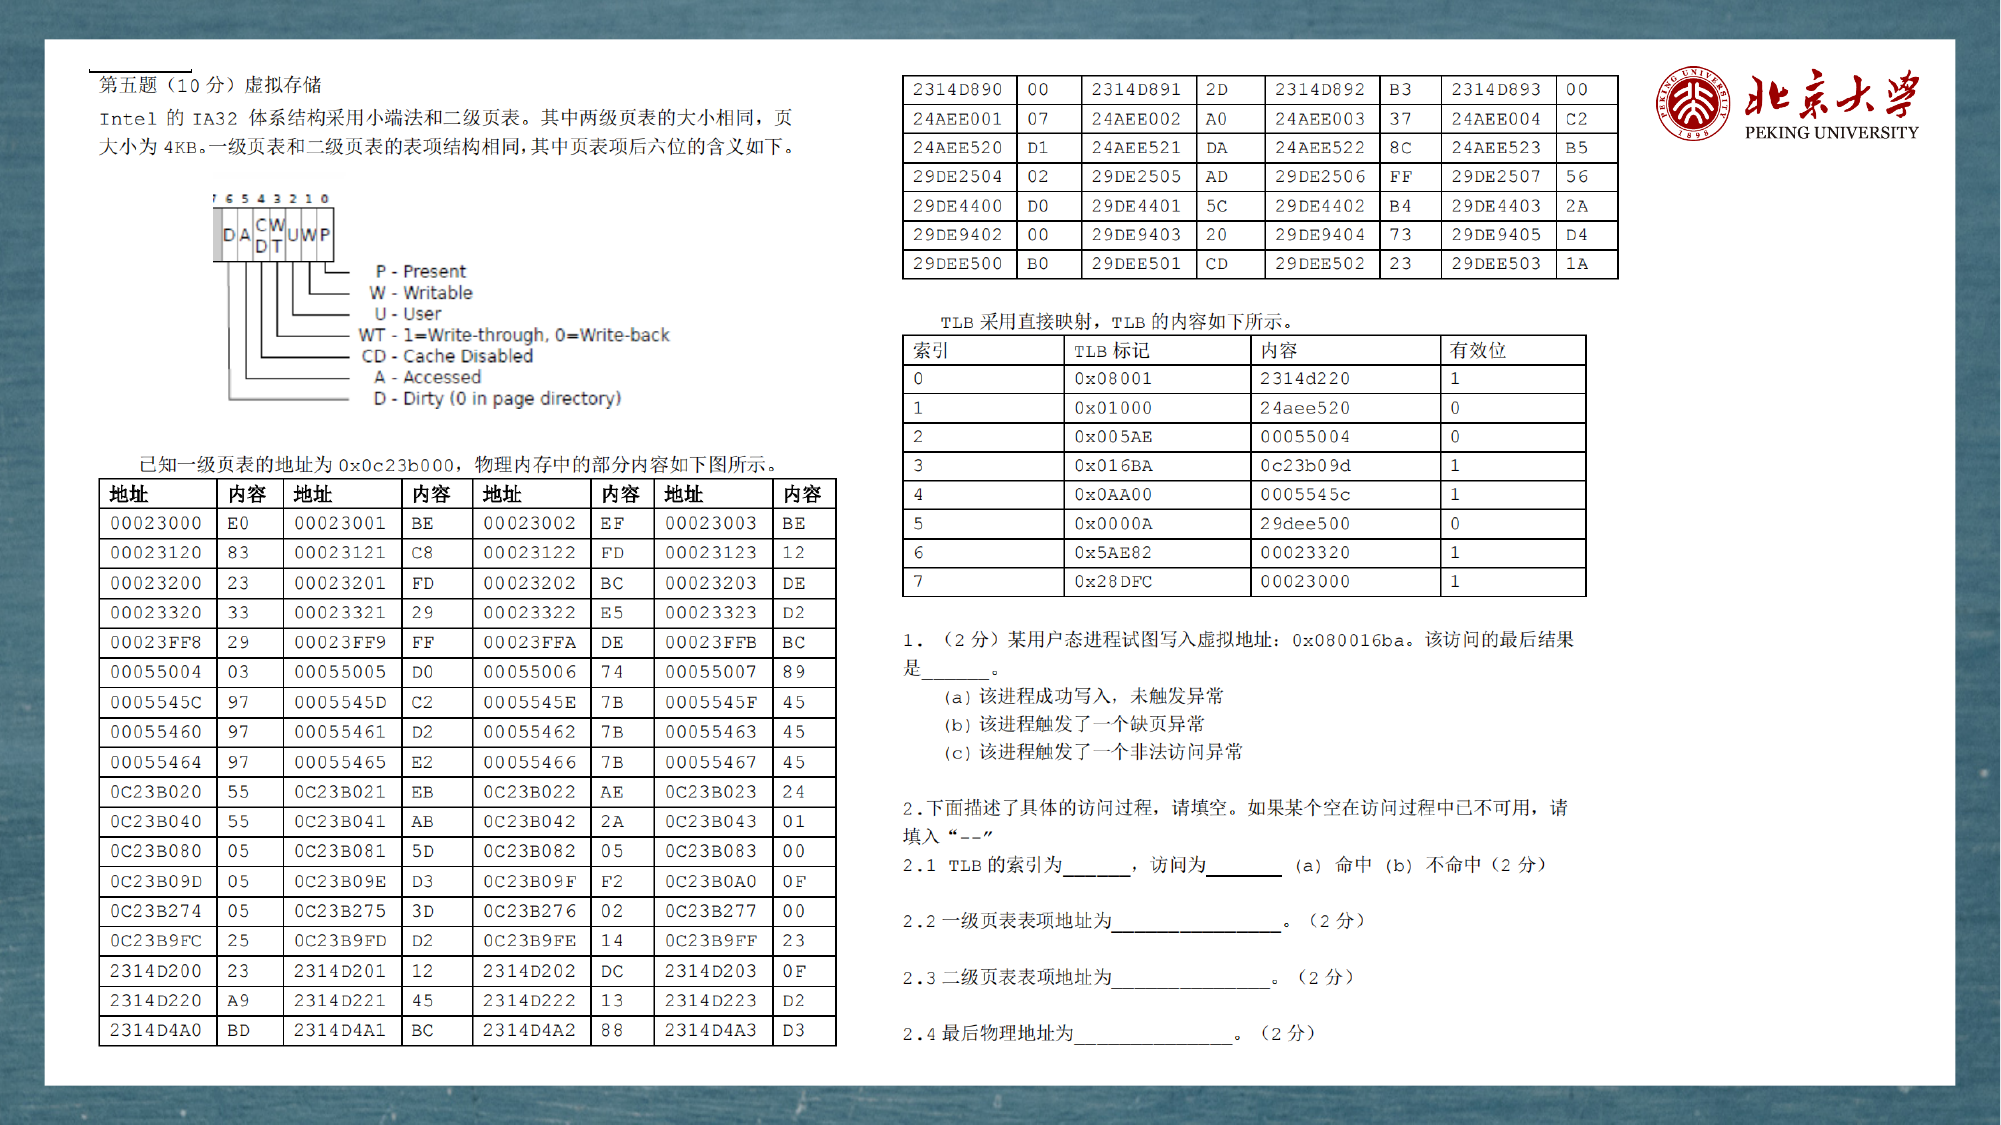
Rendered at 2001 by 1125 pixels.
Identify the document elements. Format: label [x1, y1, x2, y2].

text_box [44, 38, 1956, 1087]
picture [0, 0, 2001, 1125]
